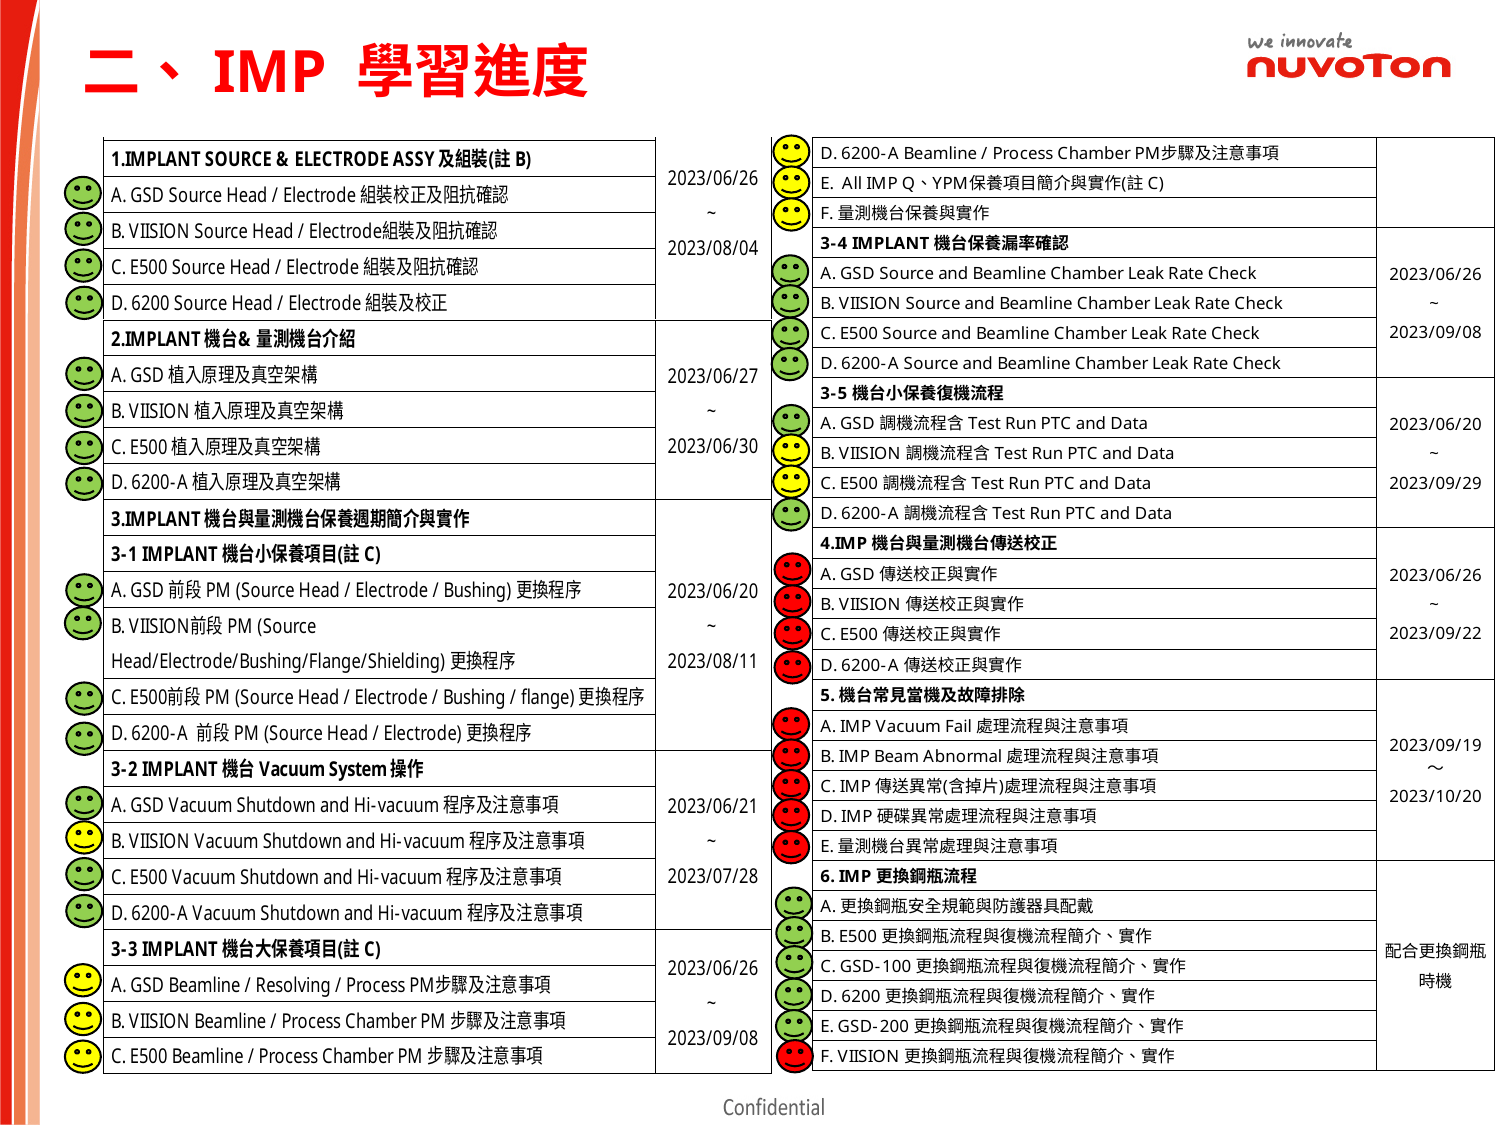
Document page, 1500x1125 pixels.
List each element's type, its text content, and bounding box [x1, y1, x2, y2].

text_box 二、IMP 學習進度 [67, 26, 605, 112]
text_box [778, 1039, 803, 1074]
text_box [65, 785, 94, 820]
text_box [778, 197, 803, 232]
text_box [65, 466, 94, 501]
text_box [65, 356, 94, 392]
text_box [778, 284, 803, 318]
text_box [63, 963, 94, 998]
text_box [778, 552, 803, 585]
text_box [65, 573, 94, 607]
text_box [778, 346, 803, 382]
text_box [65, 285, 94, 321]
text_box [778, 584, 803, 617]
text_box [778, 768, 803, 801]
text_box [63, 1039, 94, 1074]
text_box [65, 856, 94, 892]
text_box [778, 254, 803, 286]
text_box [65, 393, 94, 429]
text_box [65, 820, 94, 855]
text_box [778, 498, 803, 532]
text_box [778, 616, 803, 650]
text_box [778, 978, 803, 1010]
text_box [778, 650, 803, 685]
picture [0, 0, 1500, 1125]
text_box [65, 681, 94, 716]
text_box [778, 738, 803, 771]
text_box [778, 707, 803, 740]
text_box [65, 893, 94, 929]
text_box [65, 721, 94, 756]
text_box [778, 886, 803, 918]
text_box [777, 134, 805, 167]
text_box [778, 403, 803, 436]
text_box [65, 430, 94, 466]
text_box [778, 916, 803, 947]
text_box [64, 1001, 94, 1037]
text_box [778, 433, 803, 466]
text_box [64, 248, 94, 283]
text_box [778, 945, 803, 980]
text_box [778, 798, 803, 831]
text_box [778, 316, 803, 349]
text_box [64, 211, 94, 246]
text_box [778, 165, 803, 198]
text_box [778, 1008, 803, 1041]
text_box [778, 464, 803, 499]
text_box [63, 606, 94, 641]
text_box [63, 175, 94, 211]
text_box [778, 829, 803, 865]
